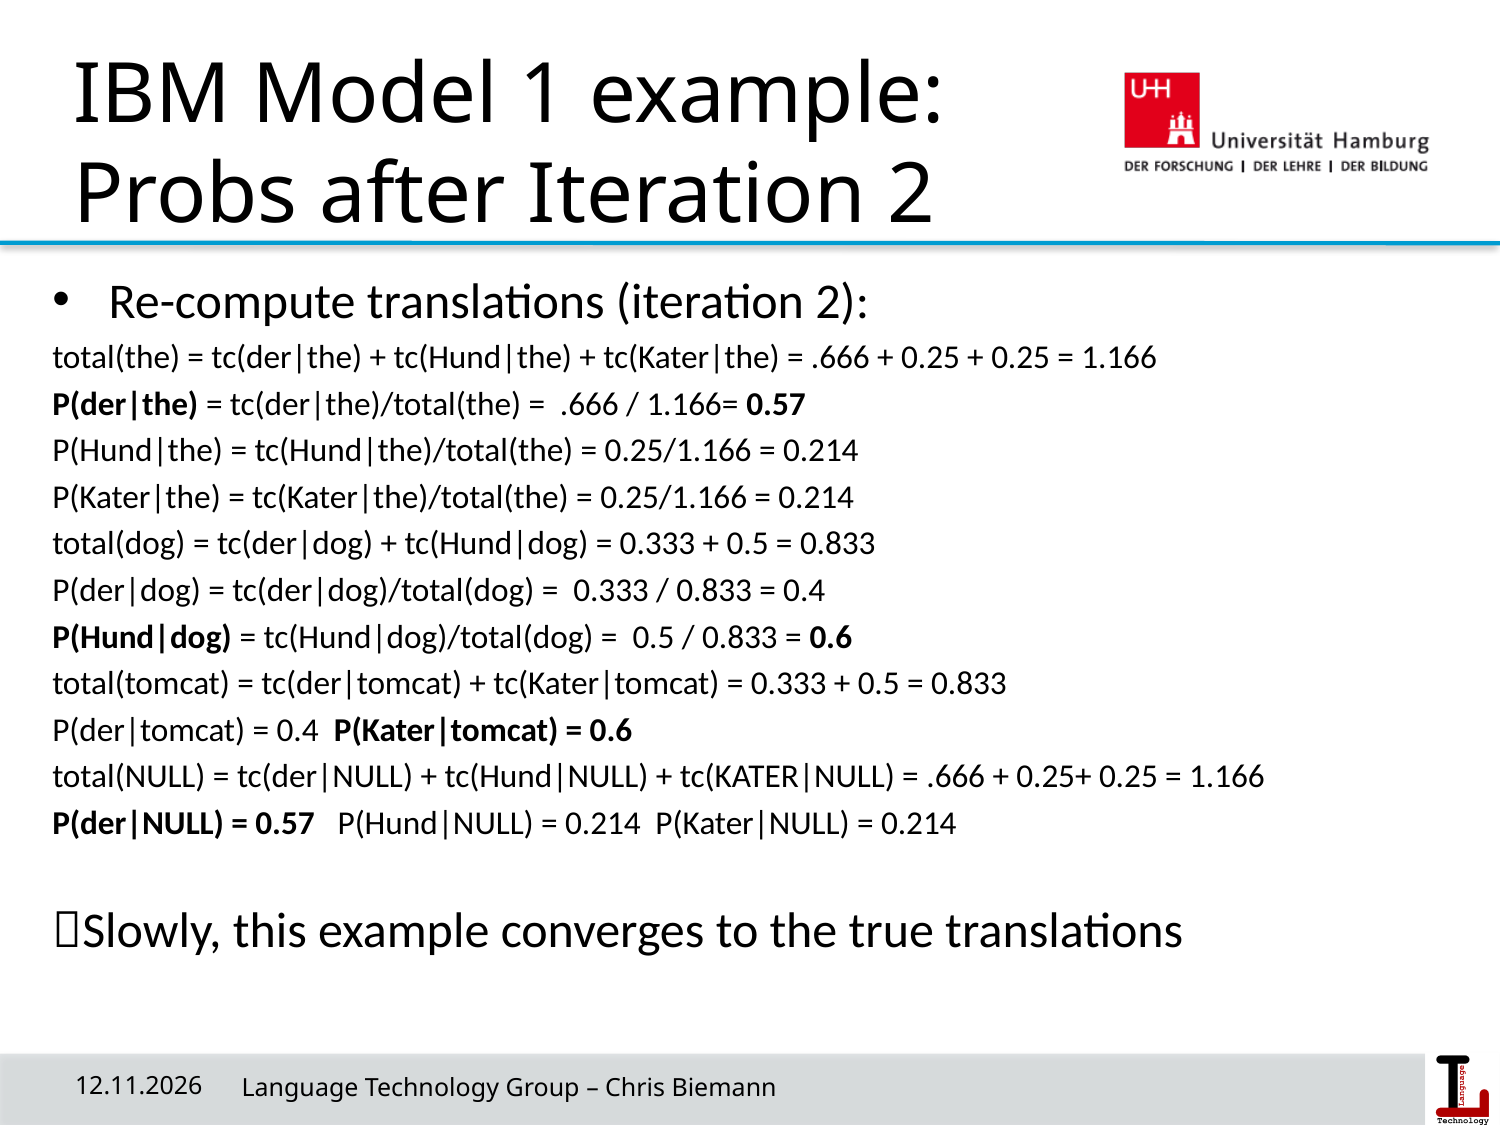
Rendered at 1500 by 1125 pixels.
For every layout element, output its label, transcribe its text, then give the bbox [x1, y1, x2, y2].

title IBM Model 1 example: Probs after Iteration 2 [58, 32, 1187, 170]
text_box 04.11.18 [74, 1056, 224, 1117]
list Re-compute translations (iteration 2): total(the) = tc(der|the) + tc(Hund|the) + tc(Kater|the) = .666 + 0.25 + 0.25 = 1.166 P(der|the) = tc(der|the)/total(the) = .666 / 1.166= 0.57 P(Hund|the) = tc(Hund|the)/total(the) = 0.25/1.166 = 0.214 P(Kater|the) = tc(Kater|the)/total(the) = 0.25/1.166 = 0.214 total(dog) = tc(der|dog) + tc(Hund|dog) = 0.333 + 0.5 = 0.833 P(der|dog) = tc(der|dog)/total(dog) = 0.333 / 0.833 = 0.4 P(Hund|dog) = tc(Hund|dog)/total(dog) = 0.5 / 0.833 = 0.6 total(tomcat) = tc(der|tomcat) + tc(Kater|tomcat) = 0.333 + 0.5 = 0.833 P(der|tomcat) = 0.4 P(Kater|tomcat) = 0.6 total(NULL) = tc(der|NULL) + tc(Hund|NULL) + tc(KATER|NULL) = .666 + 0.25+ 0.25 = 1.166 P(der|NULL) = 0.57 P(Hund|NULL) = 0.214 P(Kater|NULL) = 0.214 Slowly, this example converges to the true translations [37, 261, 1455, 1047]
text_box Language Technology Group – Chris Biemann [235, 1056, 978, 1117]
picture [1425, 1052, 1500, 1125]
